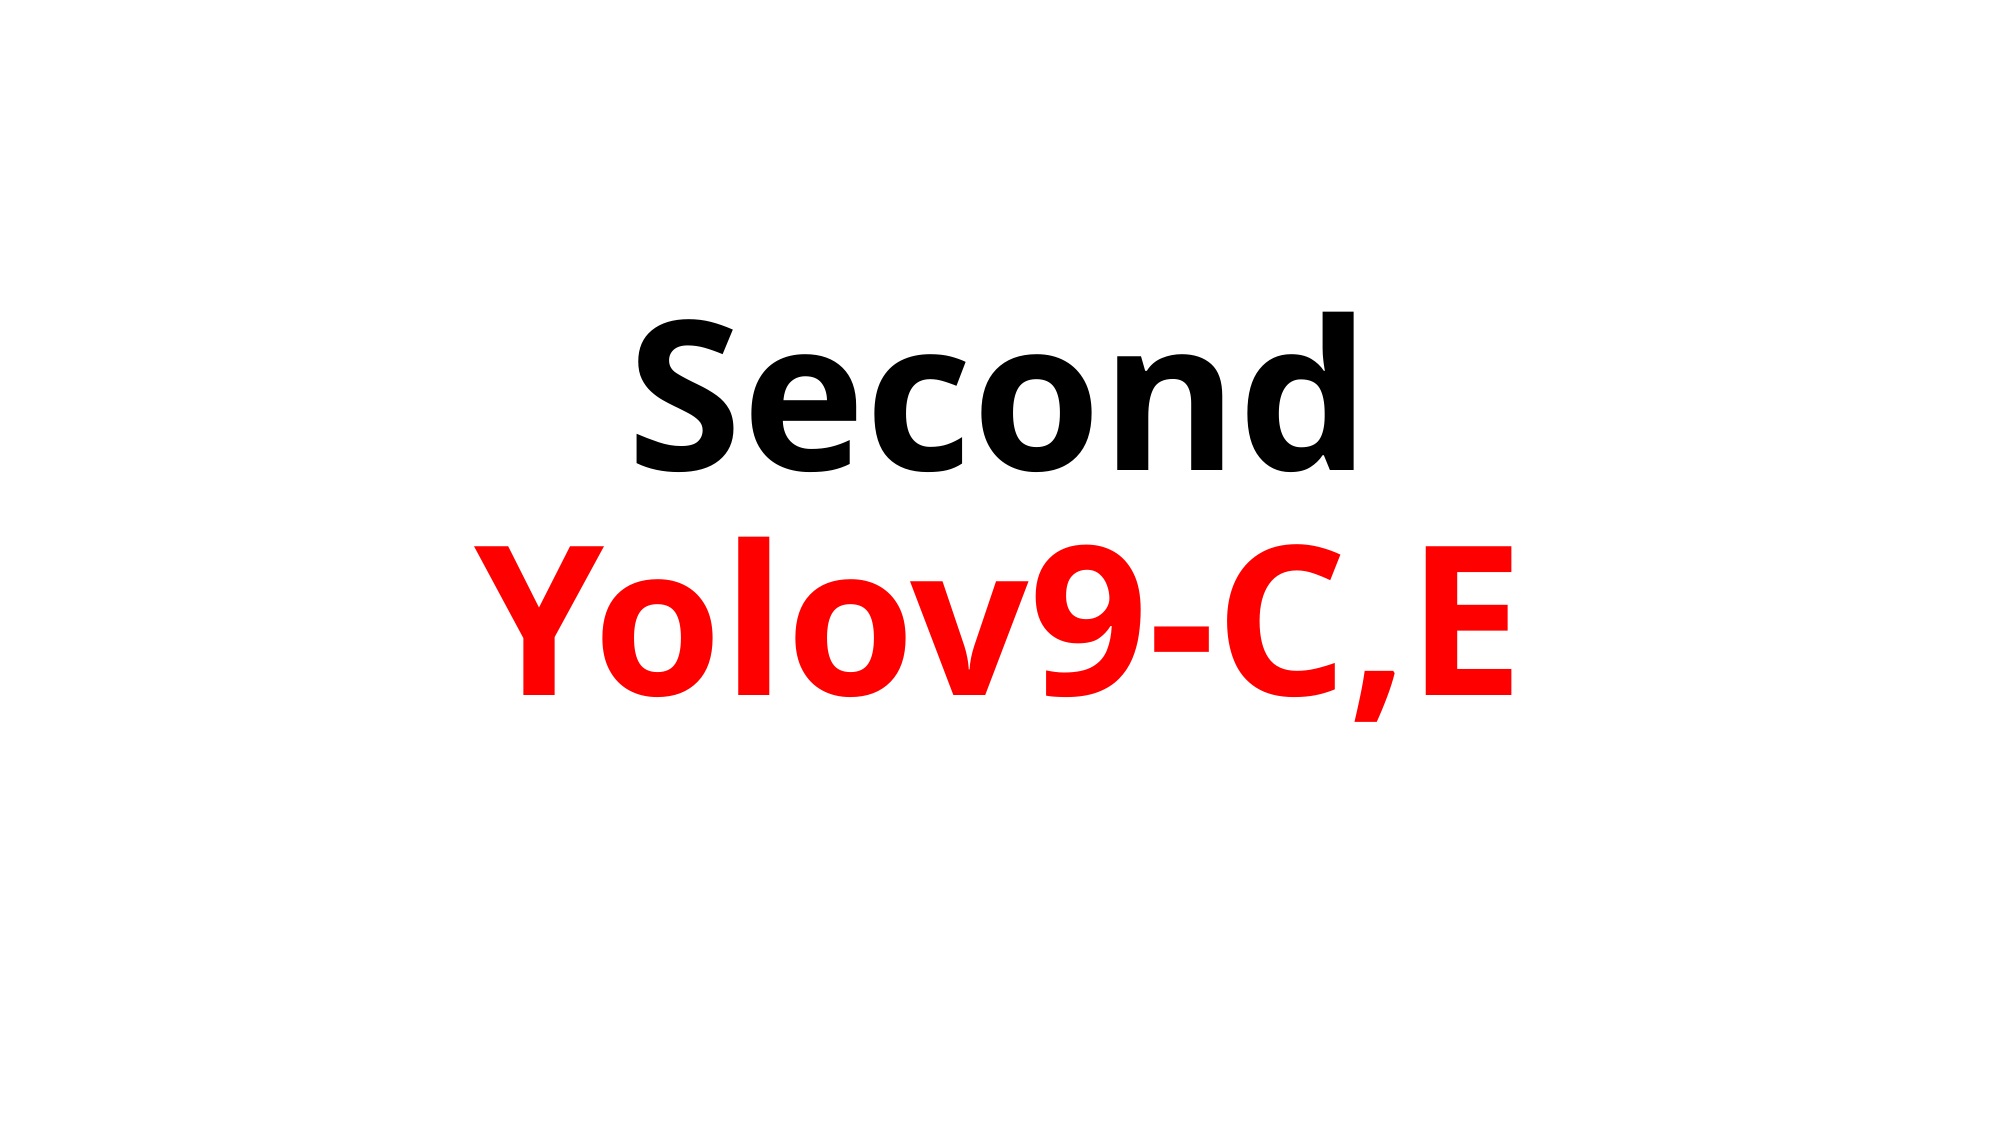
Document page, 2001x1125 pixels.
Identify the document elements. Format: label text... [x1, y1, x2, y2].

title Second Yolov9-C,E [136, 280, 1862, 749]
